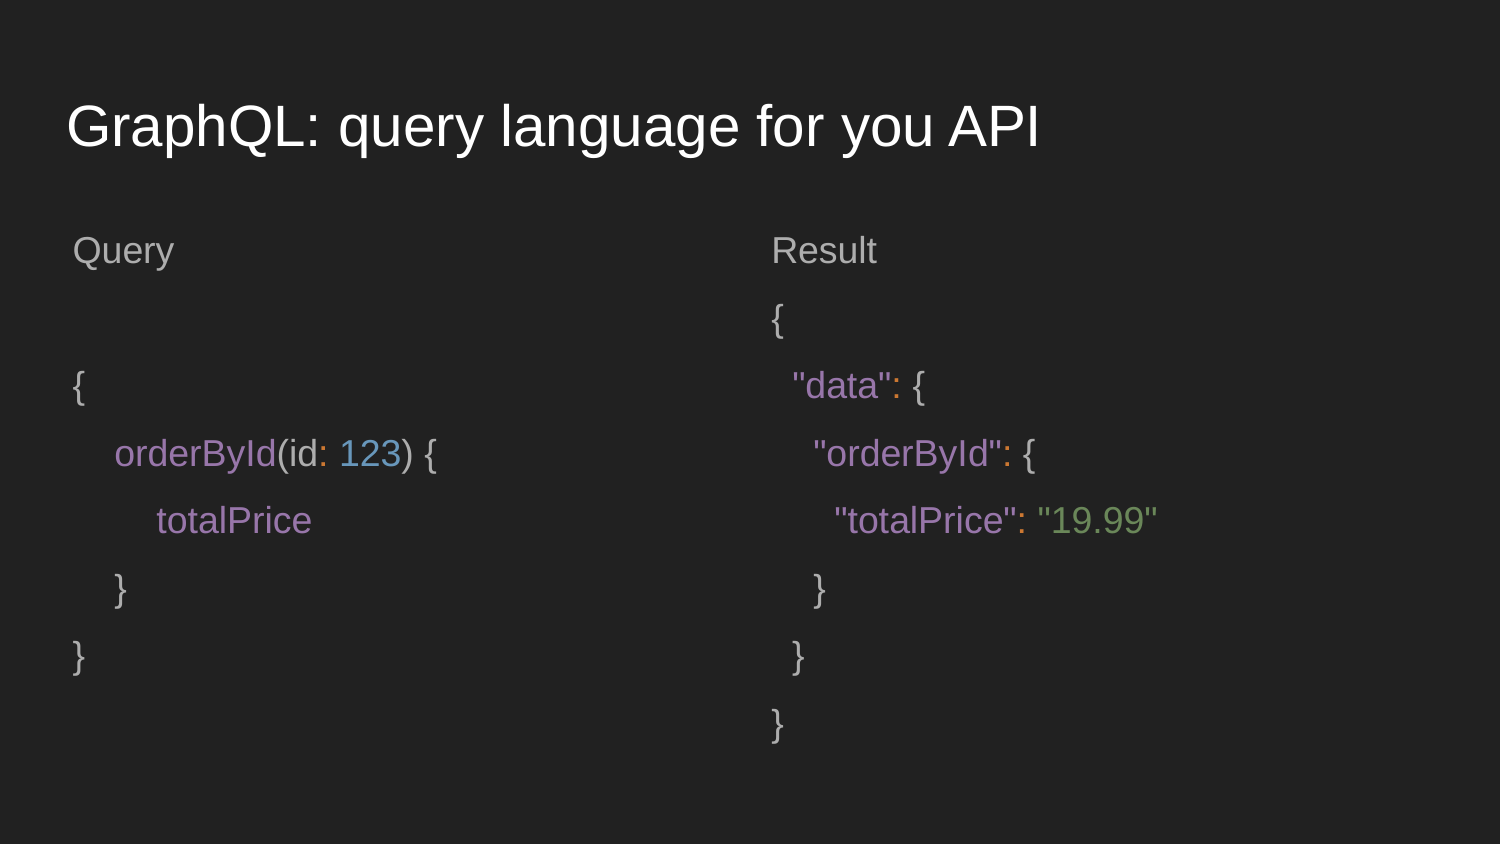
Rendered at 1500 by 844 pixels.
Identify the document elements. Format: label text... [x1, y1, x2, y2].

text_box Result { "data": { "orderById": { "totalPrice": "19.99" } } } [750, 188, 1352, 750]
title GraphQL: query language for you API [51, 72, 1449, 167]
list Query { orderById(id: 123) { totalPrice } } [51, 189, 653, 750]
